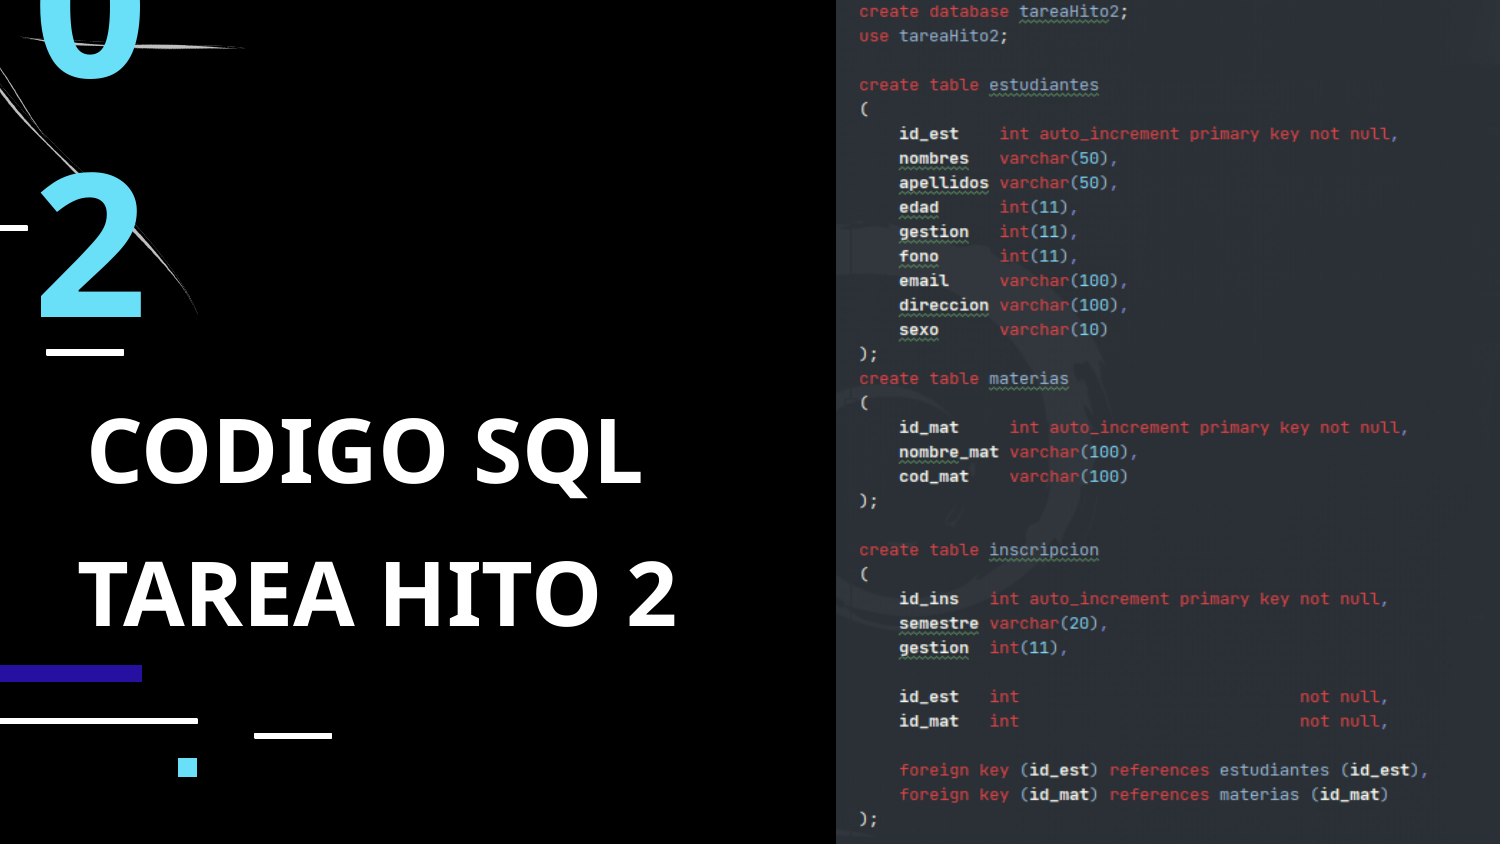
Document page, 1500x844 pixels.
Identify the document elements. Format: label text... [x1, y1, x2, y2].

text_box TAREA HITO 2 [33, 518, 679, 663]
title 02 [33, 33, 212, 203]
title CODIGO SQL [0, 375, 645, 519]
picture [756, 0, 1500, 844]
picture [0, 0, 432, 375]
